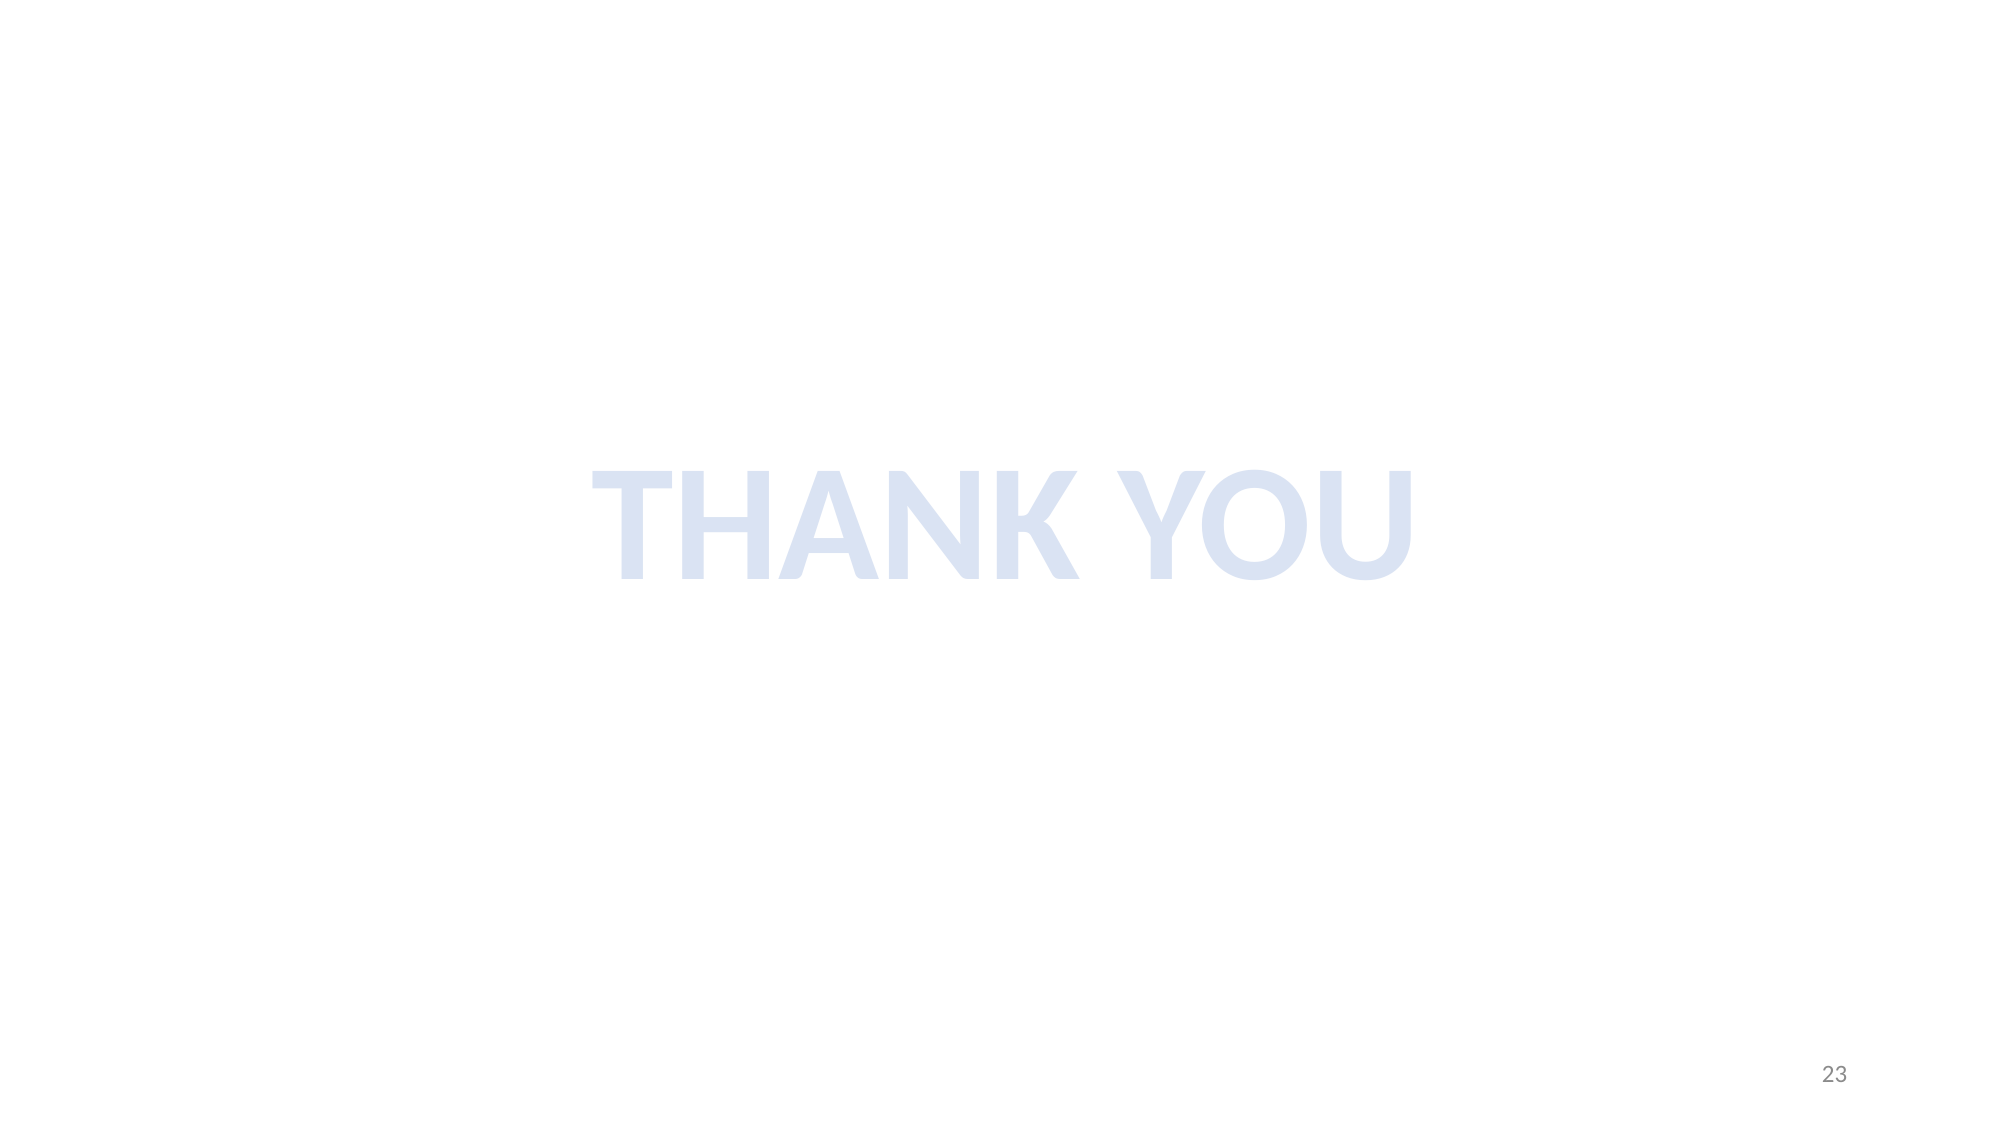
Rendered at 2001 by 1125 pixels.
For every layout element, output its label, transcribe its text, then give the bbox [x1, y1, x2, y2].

slide_number 23 [1412, 1042, 1863, 1103]
text_box THANK YOU [562, 404, 1450, 621]
